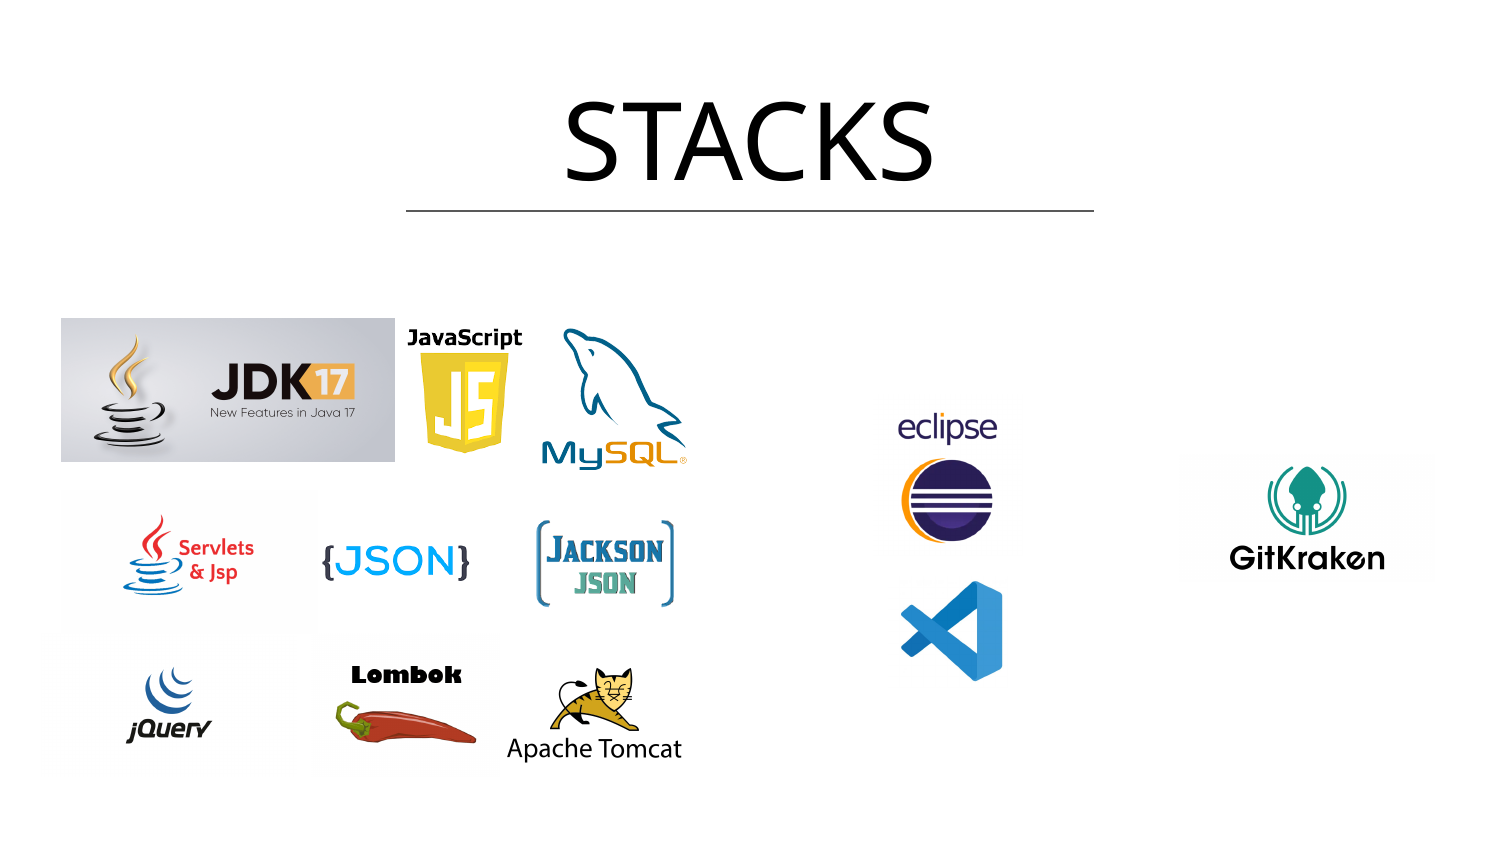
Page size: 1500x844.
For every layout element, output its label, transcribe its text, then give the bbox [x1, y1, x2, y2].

title STACKS [328, 46, 1172, 218]
picture [1178, 453, 1435, 583]
picture [873, 393, 1024, 556]
picture [888, 576, 1008, 688]
picture [61, 318, 687, 471]
picture [41, 487, 721, 784]
